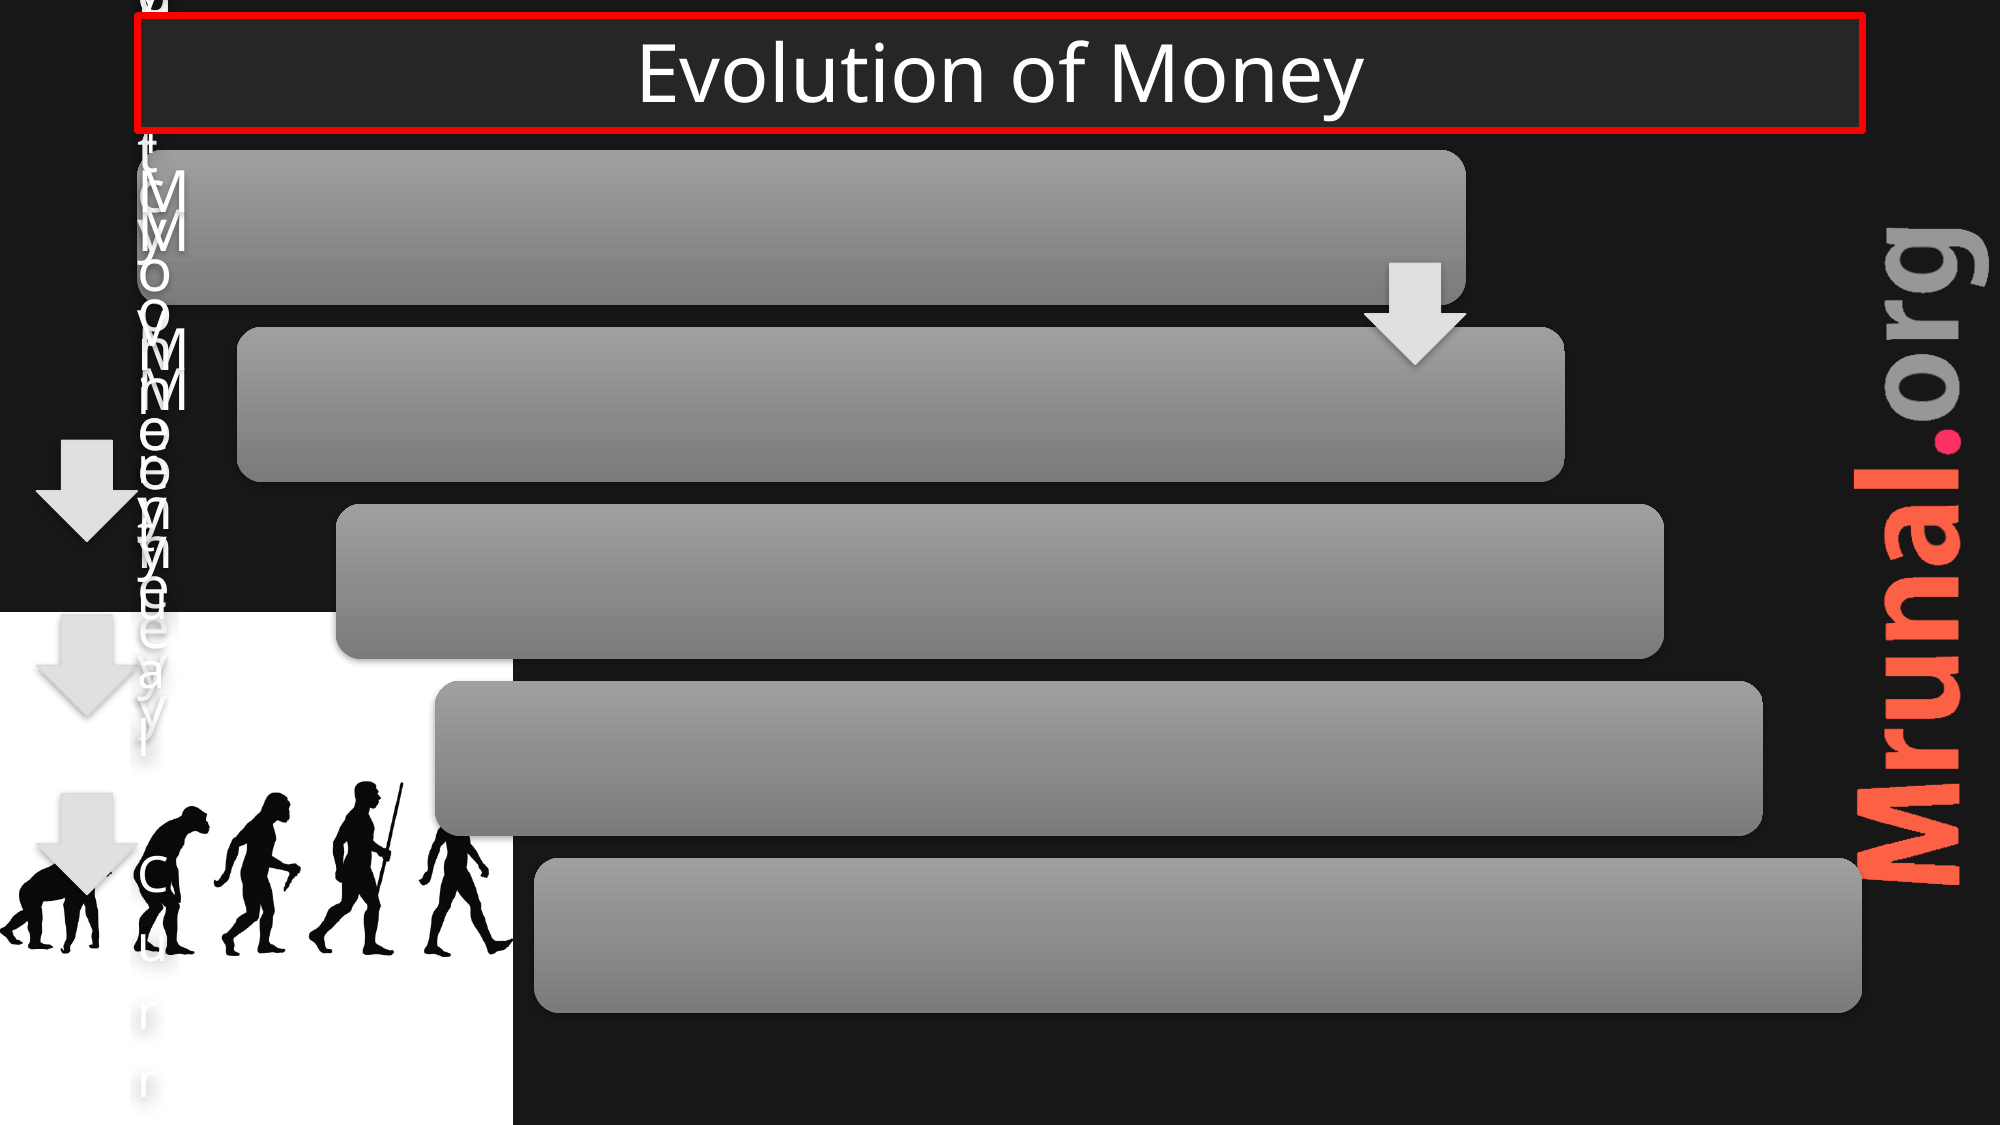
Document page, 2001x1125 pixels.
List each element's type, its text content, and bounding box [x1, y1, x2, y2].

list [137, 149, 1863, 1014]
title Evolution of Money [134, 12, 1866, 134]
picture [1863, 223, 2000, 894]
picture [0, 612, 513, 1125]
